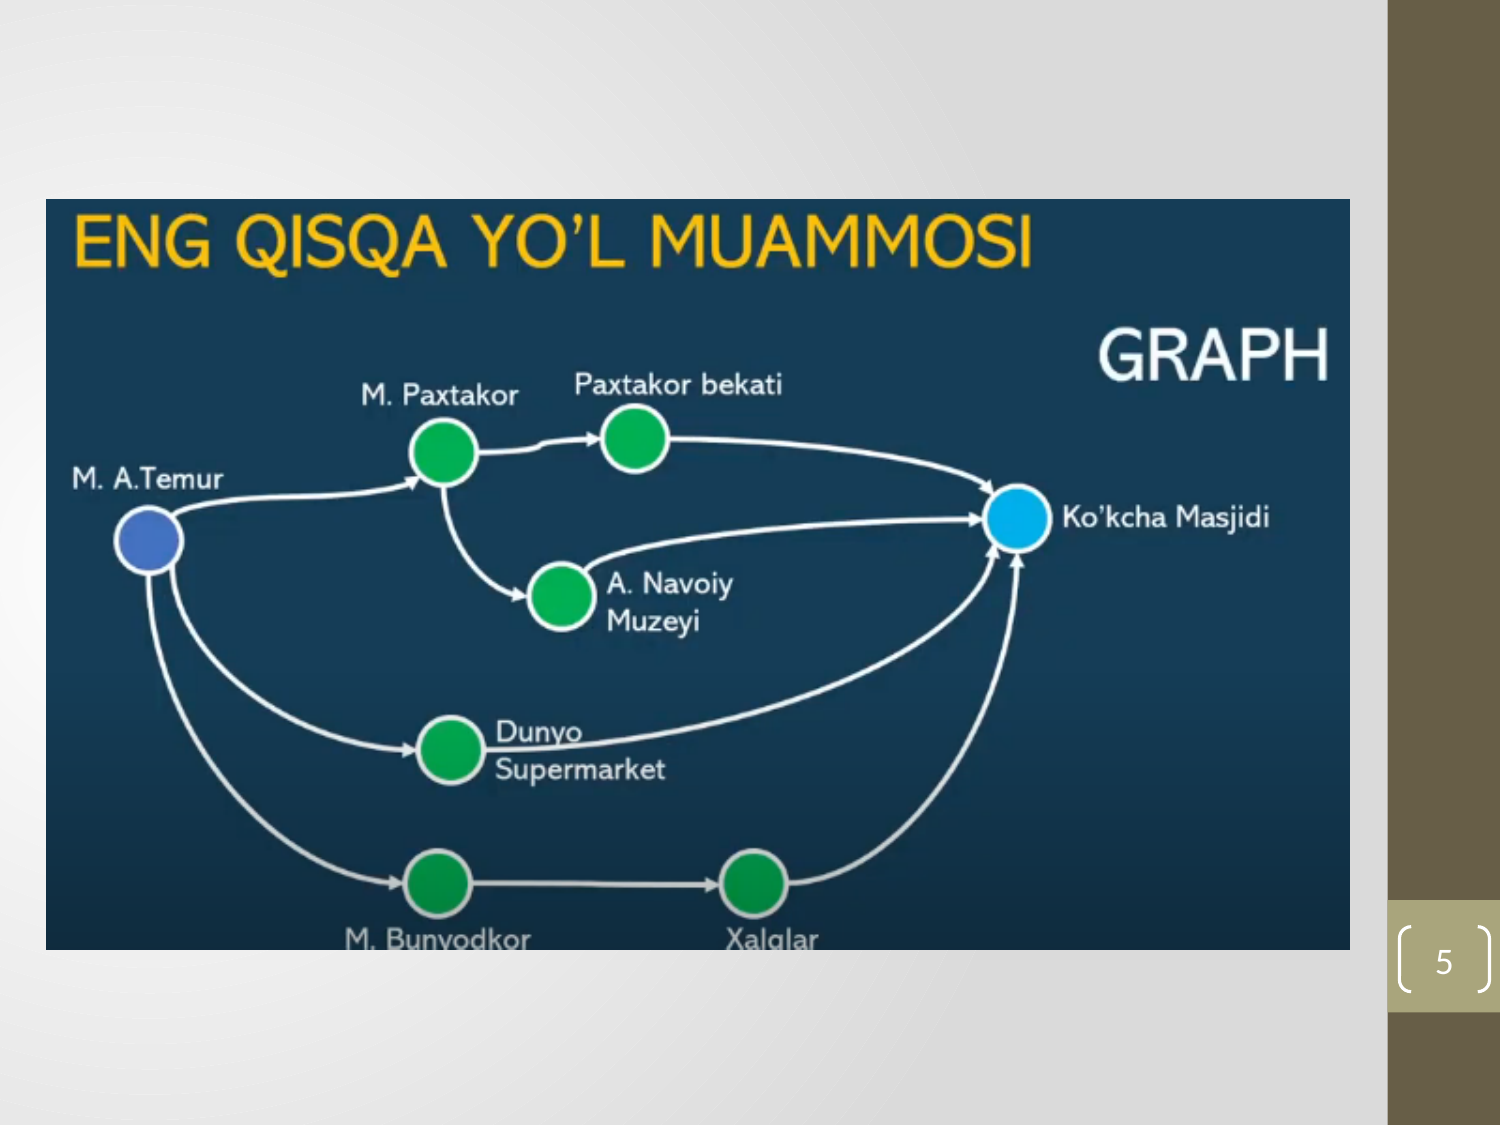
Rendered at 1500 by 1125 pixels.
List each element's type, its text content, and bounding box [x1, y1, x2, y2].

picture [46, 199, 1351, 951]
slide_number 5 [1397, 925, 1492, 994]
